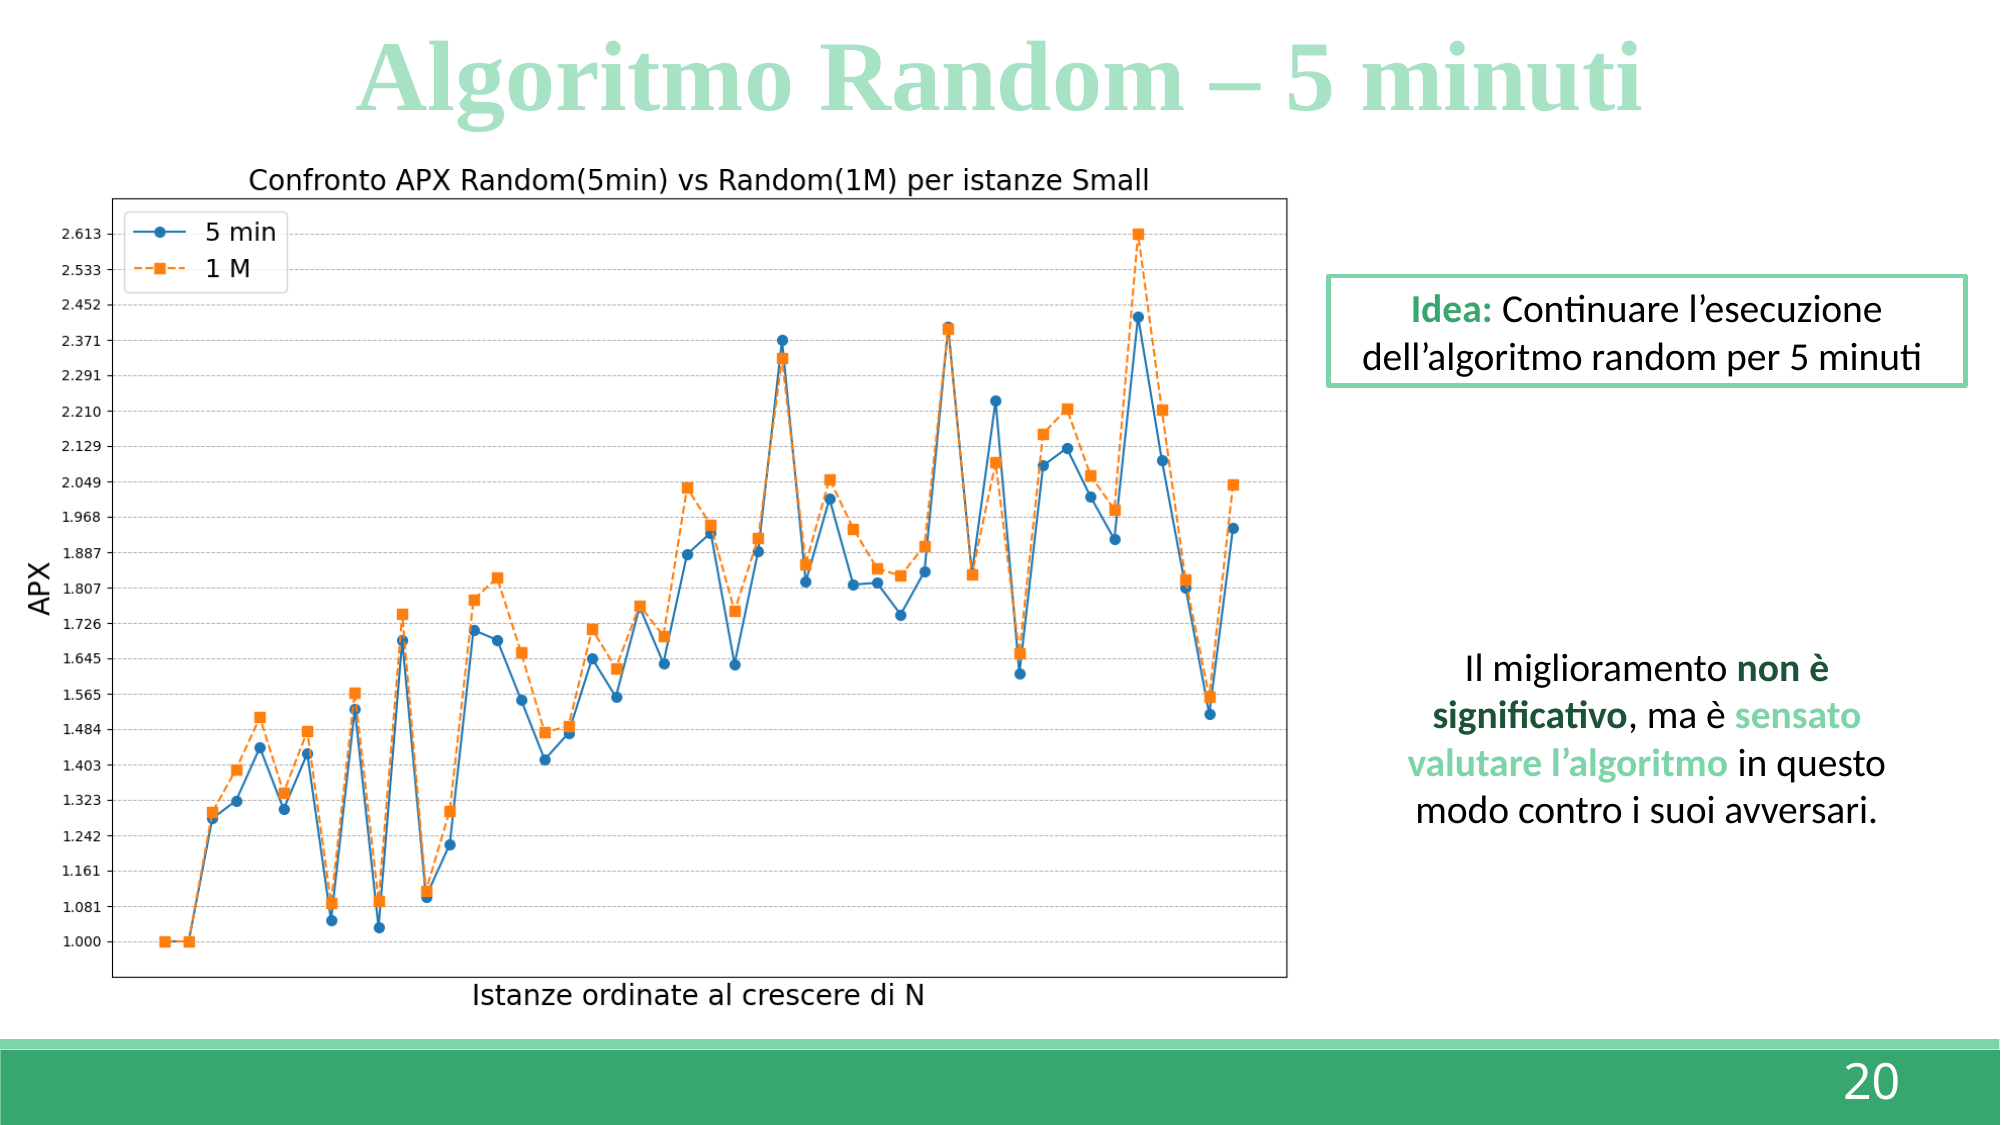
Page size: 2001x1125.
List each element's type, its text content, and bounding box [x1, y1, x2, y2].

text_box Idea: Continuare l’esecuzione dell’algoritmo random per 5 minuti [1328, 275, 1966, 386]
slide_number 20 [1699, 1053, 1916, 1114]
text_box Algoritmo Random – 5 minuti [0, 11, 2000, 139]
text_box Il miglioramento non è significativo, ma è sensato valutare l’algoritmo in questo modo contro i suoi avversari. [1386, 634, 1908, 839]
picture [19, 156, 1300, 1013]
